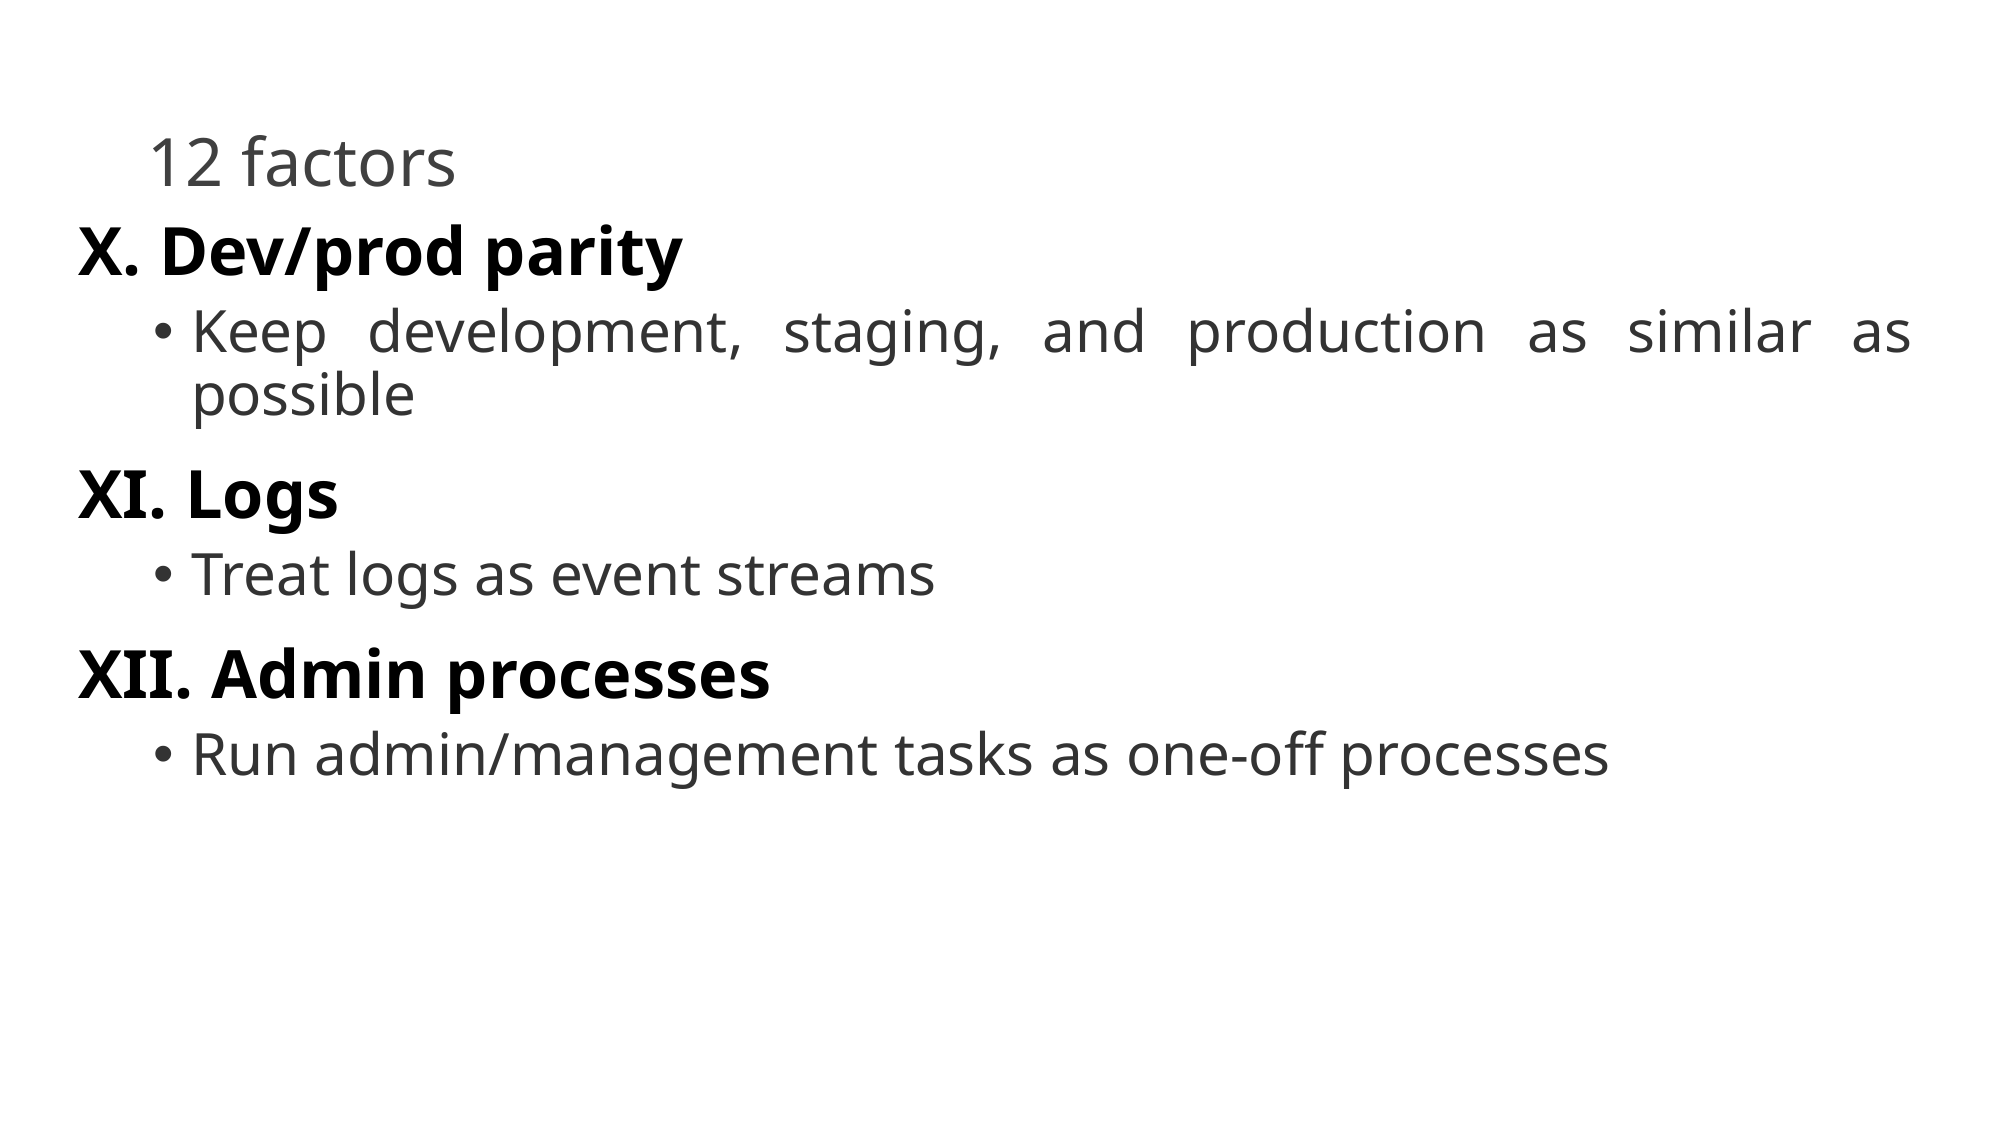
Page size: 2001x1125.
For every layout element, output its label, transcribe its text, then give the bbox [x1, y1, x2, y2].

list X. Dev/prod parity Keep development, staging, and production as similar as possible XI. Logs Treat logs as event streams XII. Admin processes Run admin/management tasks as one-off processes [54, 195, 1937, 951]
list 12 factors [123, 114, 1876, 200]
